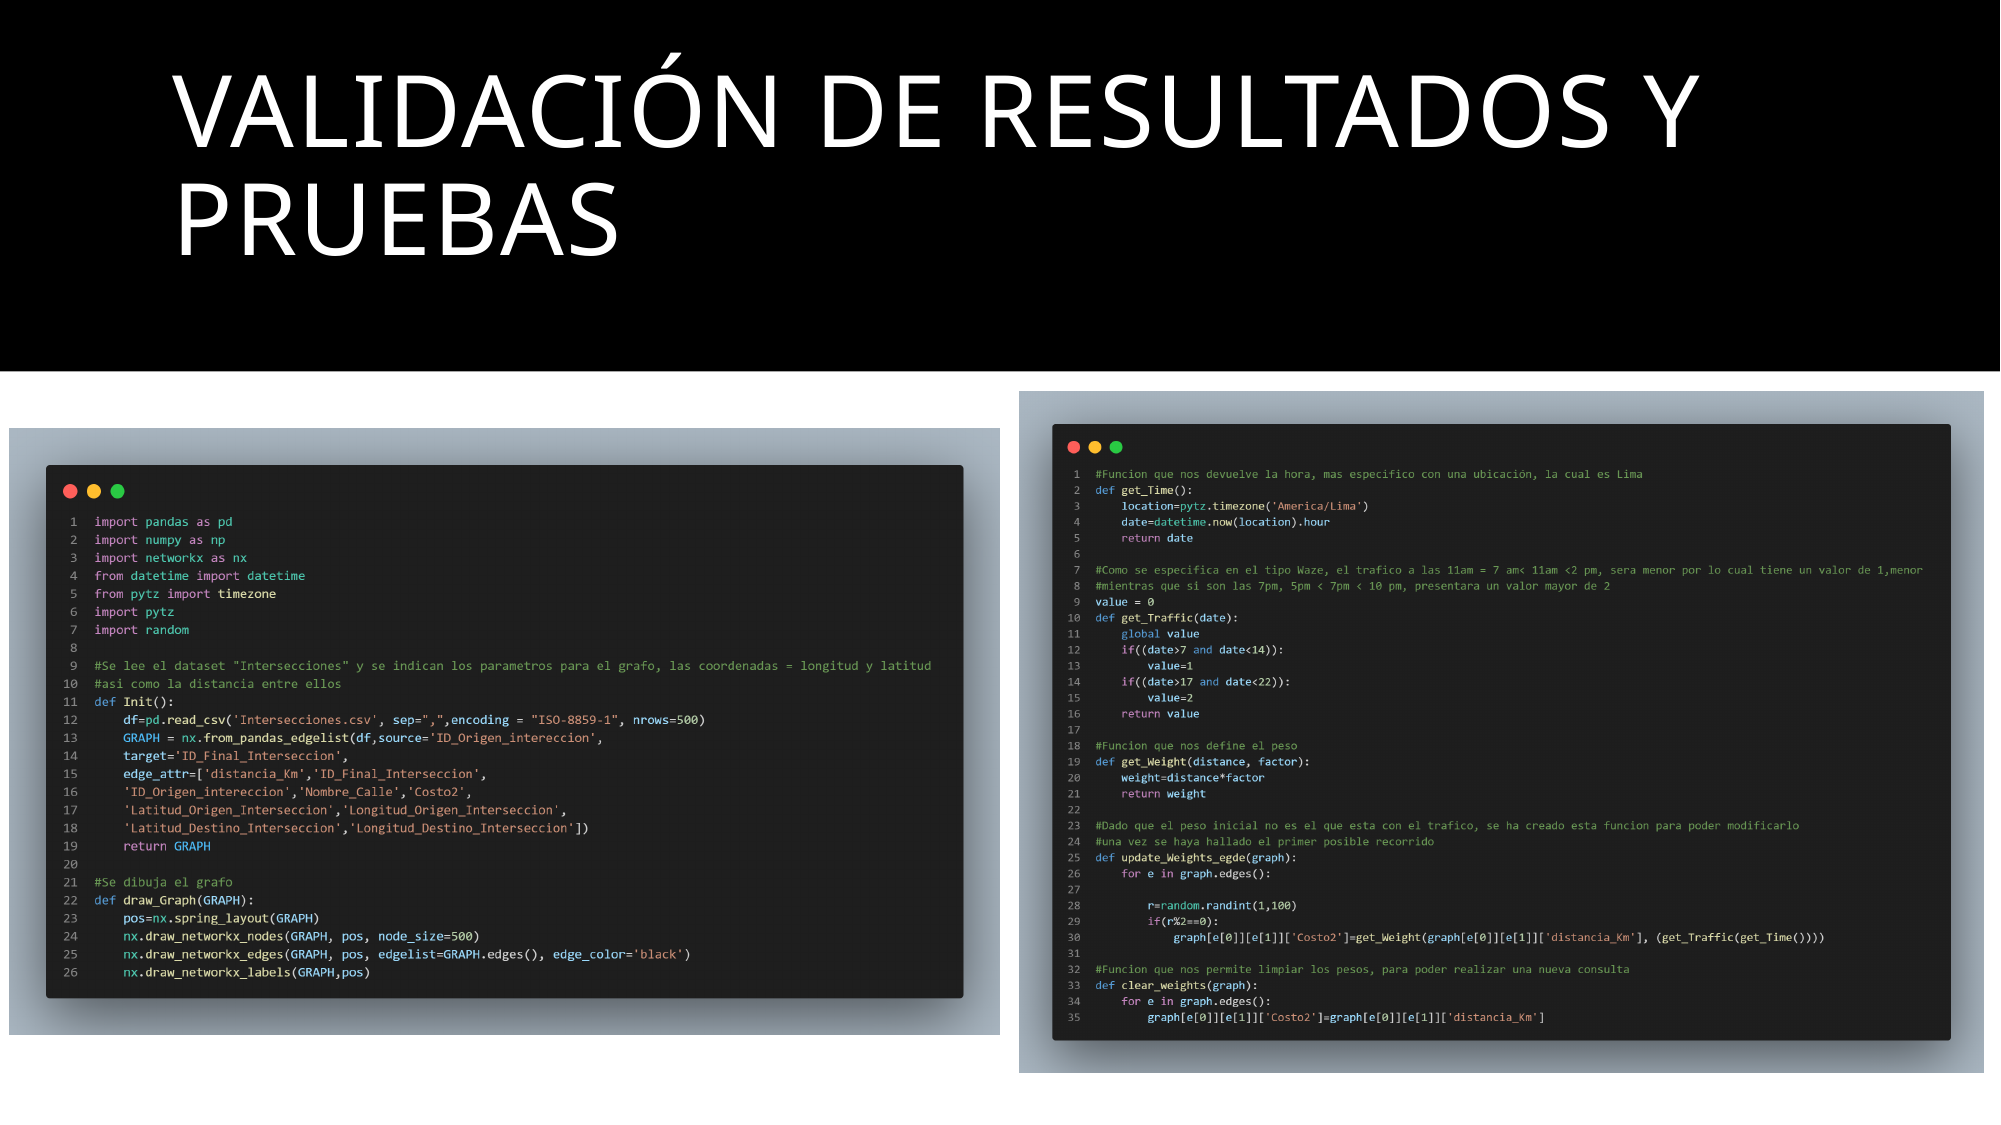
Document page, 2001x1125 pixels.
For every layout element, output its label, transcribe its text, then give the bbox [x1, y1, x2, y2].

picture [9, 428, 1000, 1035]
picture [1019, 391, 1984, 1073]
title Validación de resultados y pruebas [157, 52, 1842, 332]
